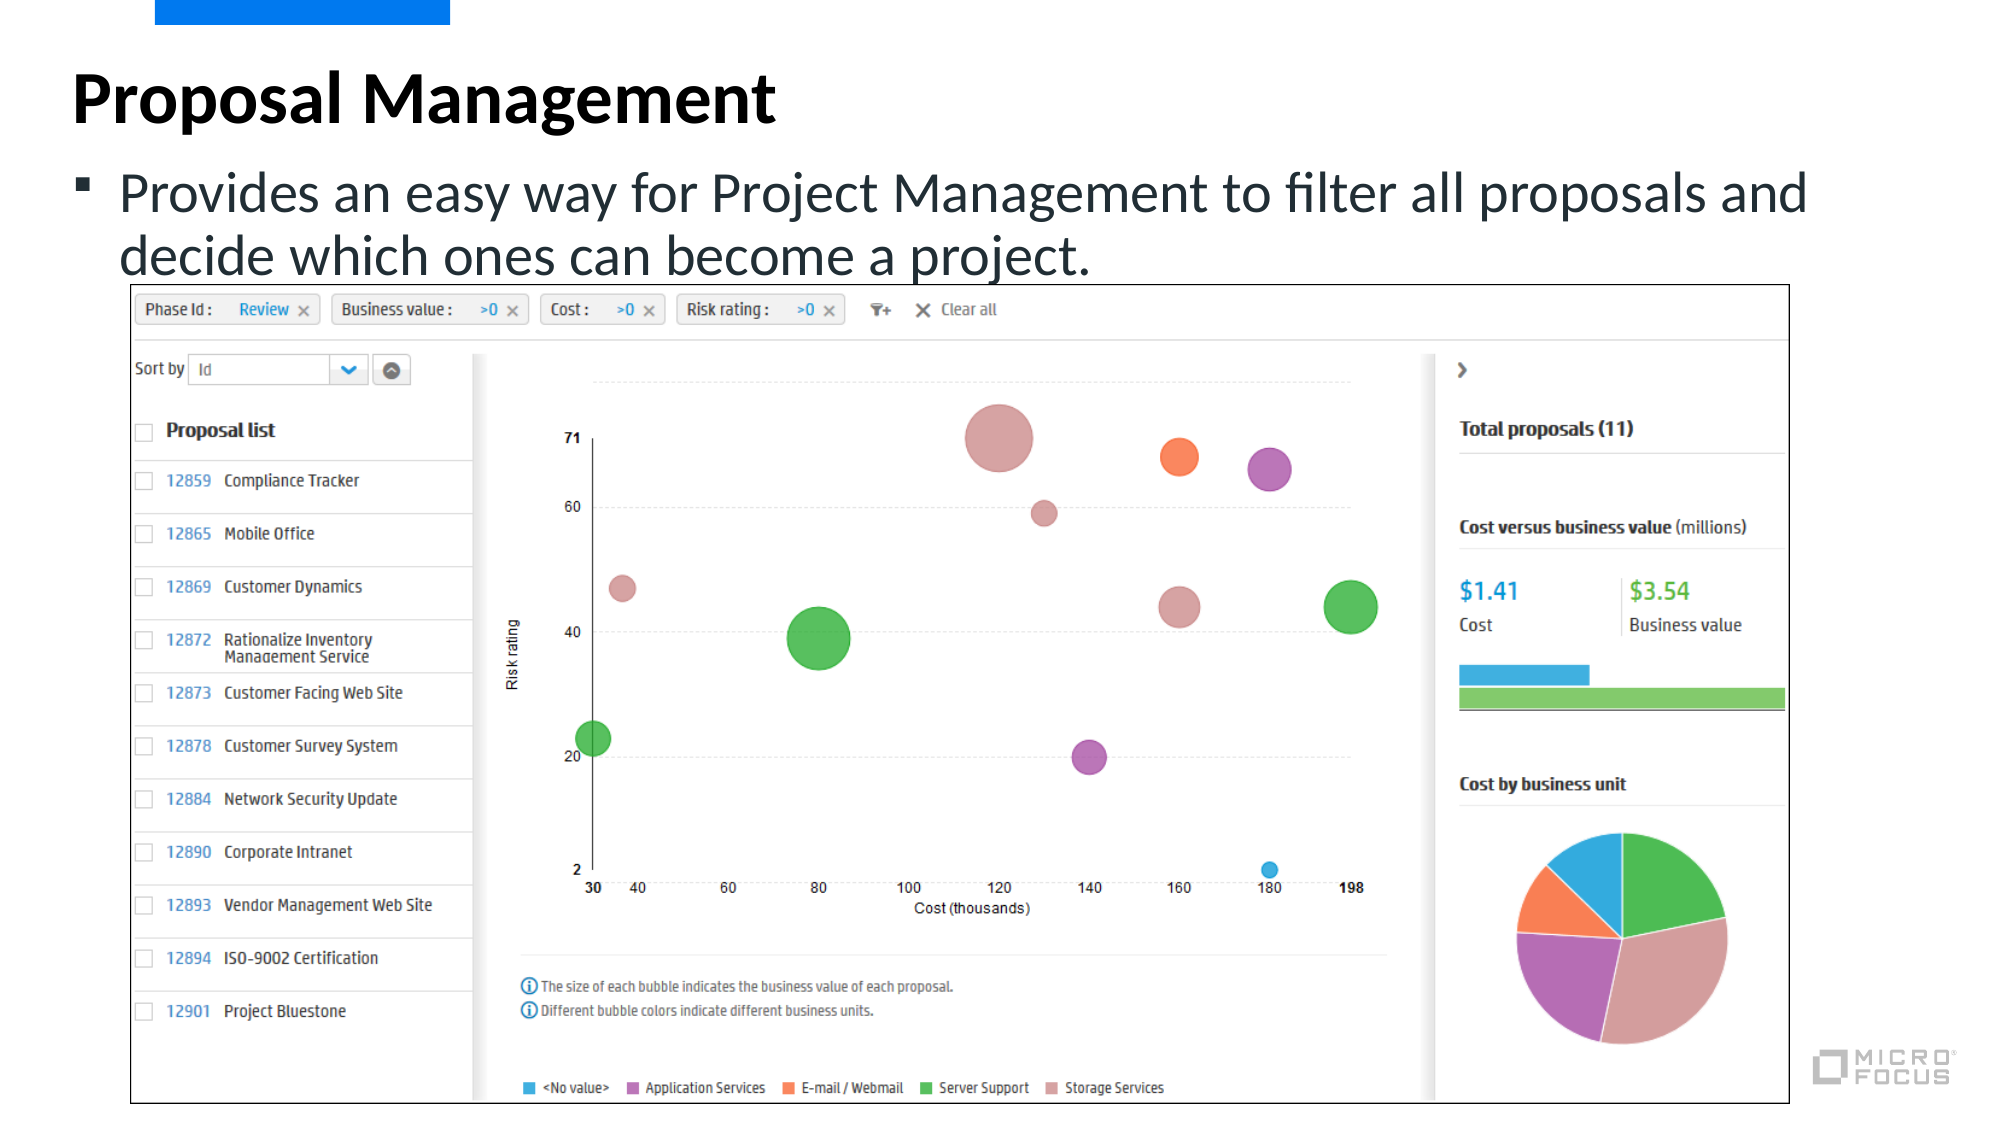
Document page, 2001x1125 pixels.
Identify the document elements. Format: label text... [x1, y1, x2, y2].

list Provides an easy way for Project Management to filter all proposals and decide which ones can become a project. [71, 154, 1848, 859]
picture [130, 284, 1790, 1105]
title Proposal Management [72, 51, 1848, 146]
